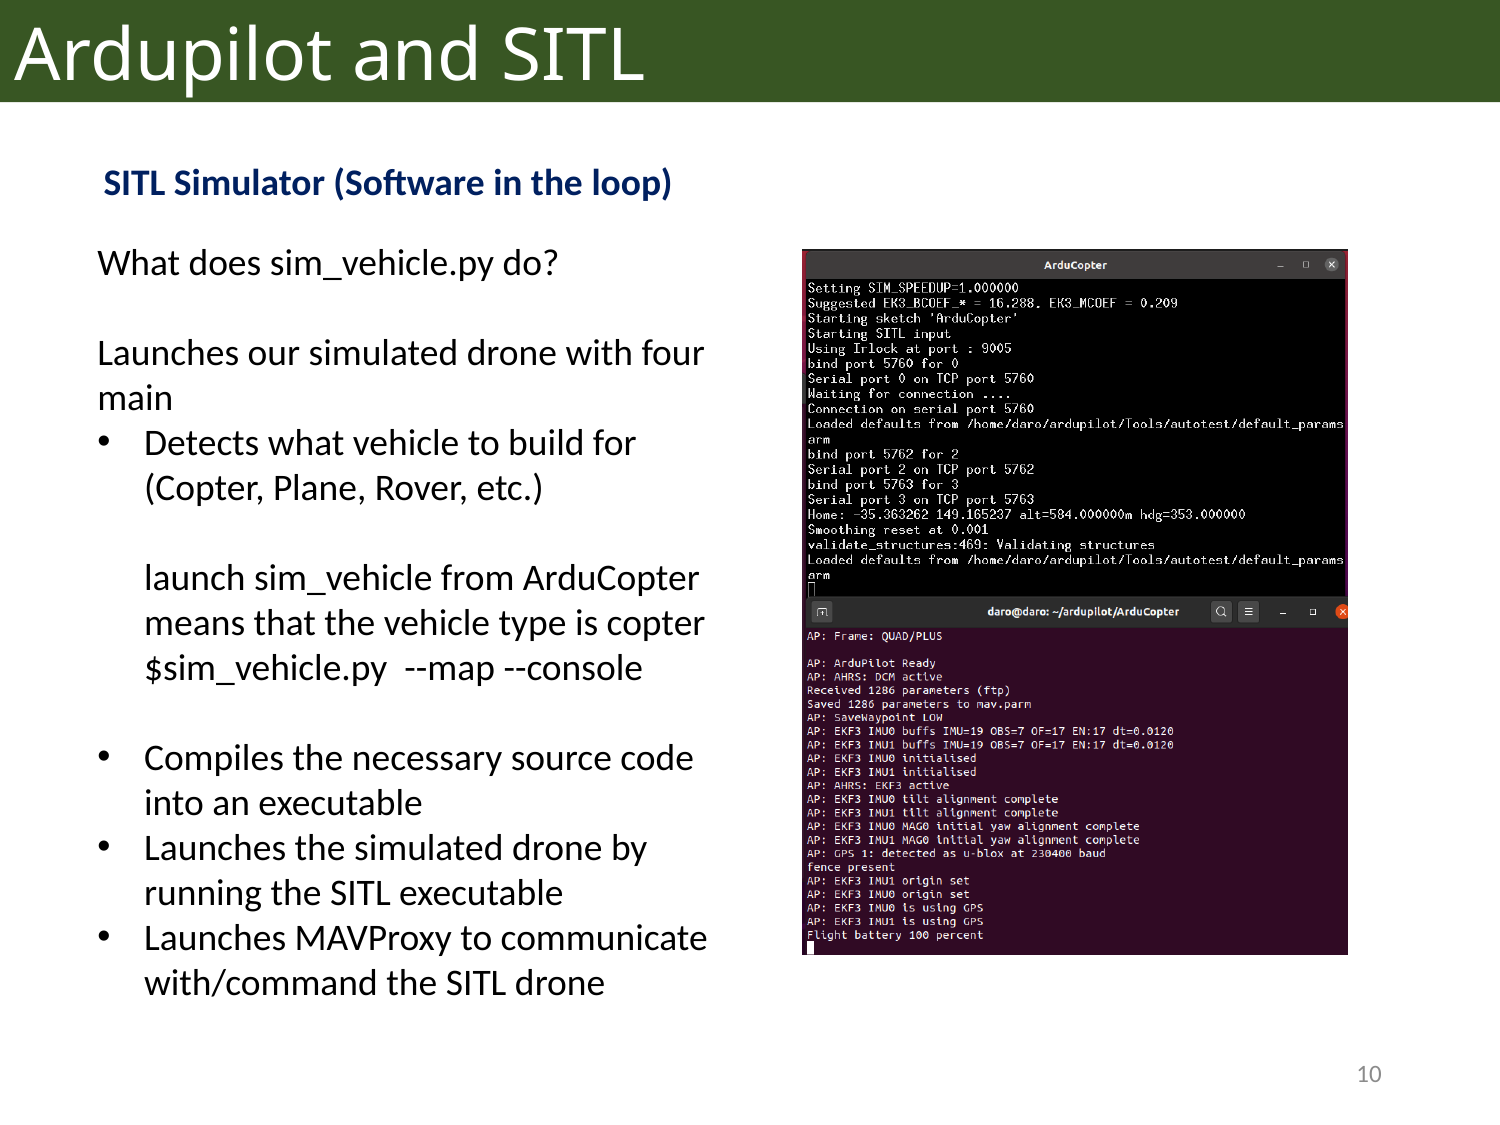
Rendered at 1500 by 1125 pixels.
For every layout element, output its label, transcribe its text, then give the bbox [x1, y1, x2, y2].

text_box What does sim_vehicle.py do? Launches our simulated drone with four main Detects what vehicle to build for (Copter, Plane, Rover, etc.) launch sim_vehicle from ArduCopter means that the vehicle type is copter $sim_vehicle.py --map --console Compiles the necessary source code into an executable Launches the simulated drone by running the SITL executable Launches MAVProxy to communicate with/command the SITL drone [82, 230, 763, 1011]
text_box SITL Simulator (Software in the loop) [88, 150, 689, 211]
text_box Ardupilot and SITL [0, 0, 1500, 103]
slide_number 10 [1059, 1042, 1397, 1103]
picture [802, 249, 1348, 955]
